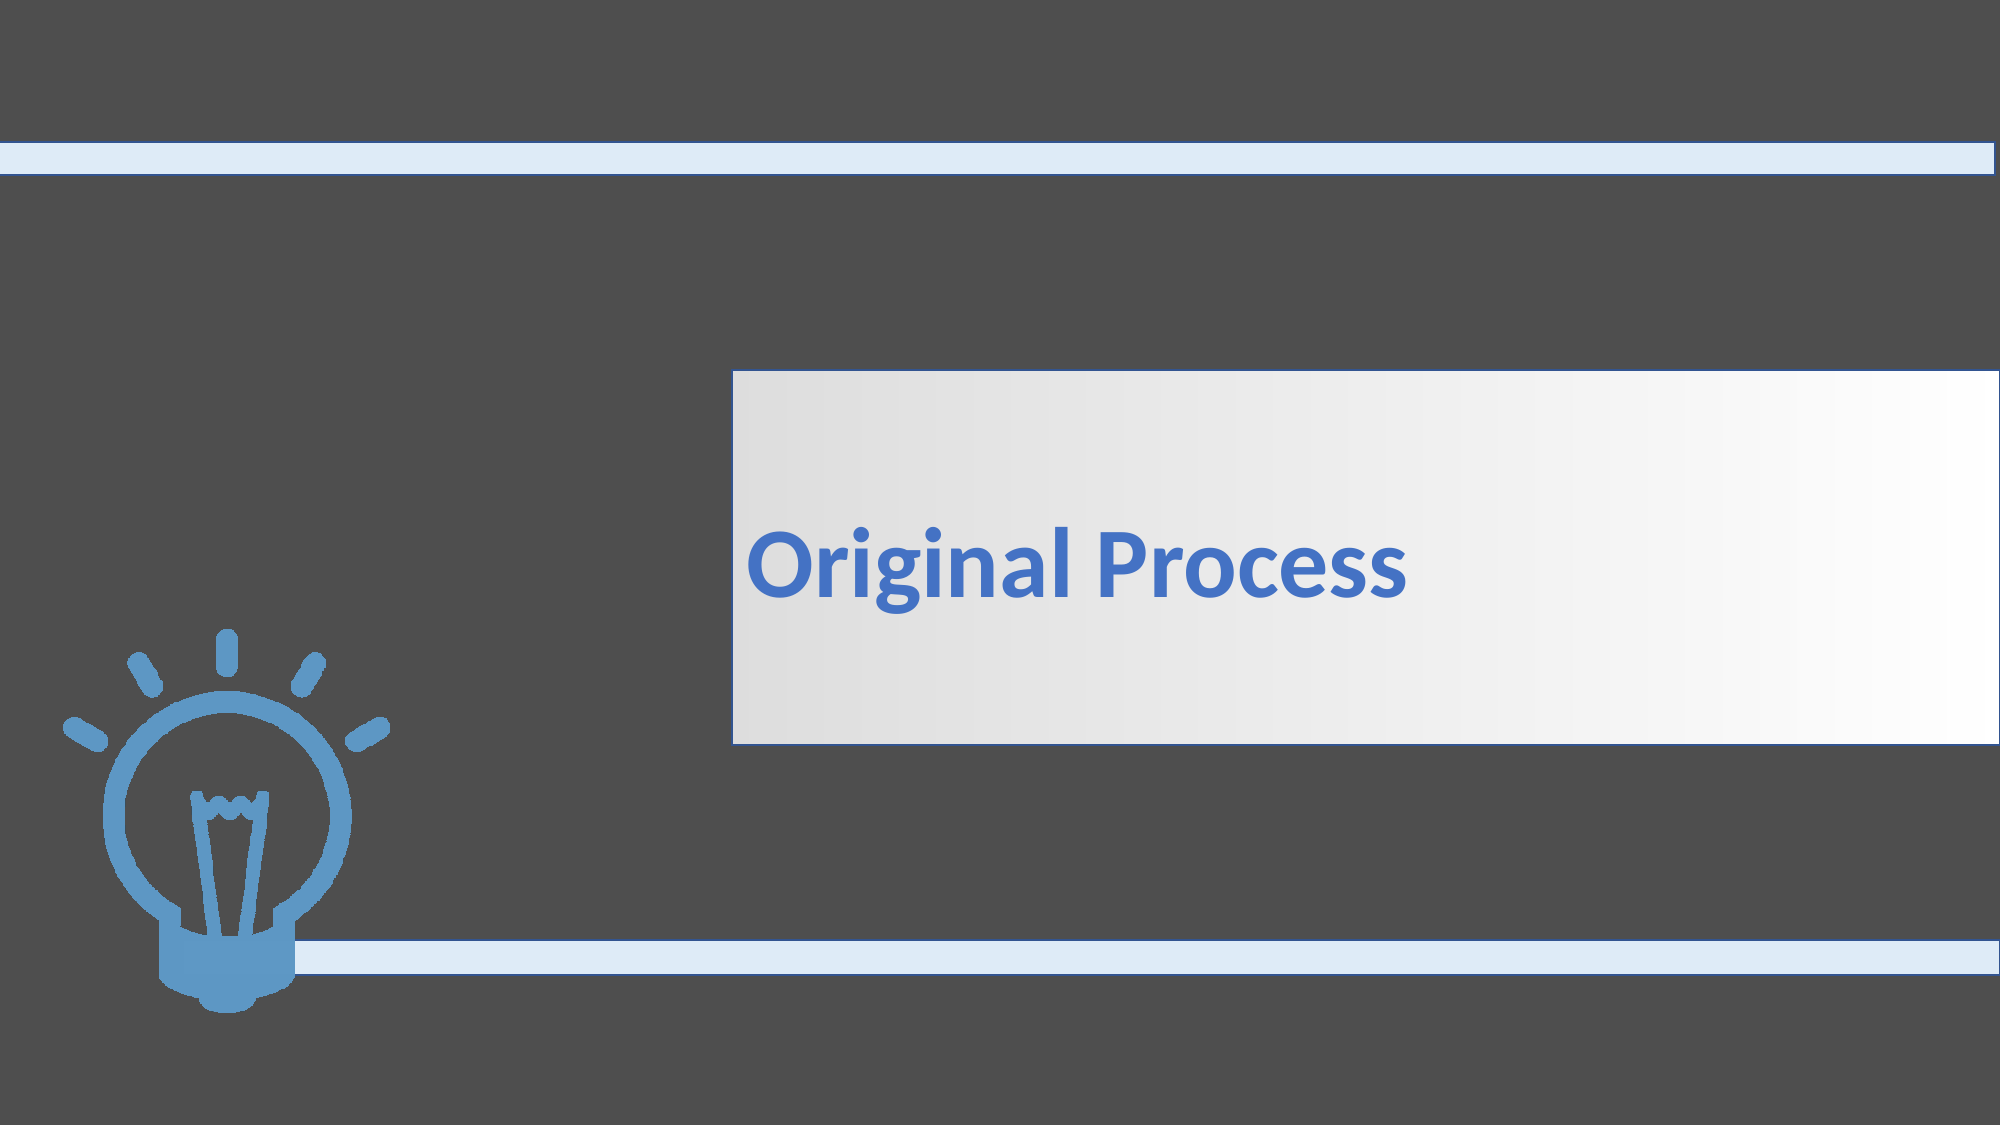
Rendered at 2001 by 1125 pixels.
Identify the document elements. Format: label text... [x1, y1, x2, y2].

text_box Original Process [731, 369, 2000, 746]
text_box [0, 141, 1996, 176]
text_box [453, 939, 2000, 976]
picture [0, 591, 453, 1045]
